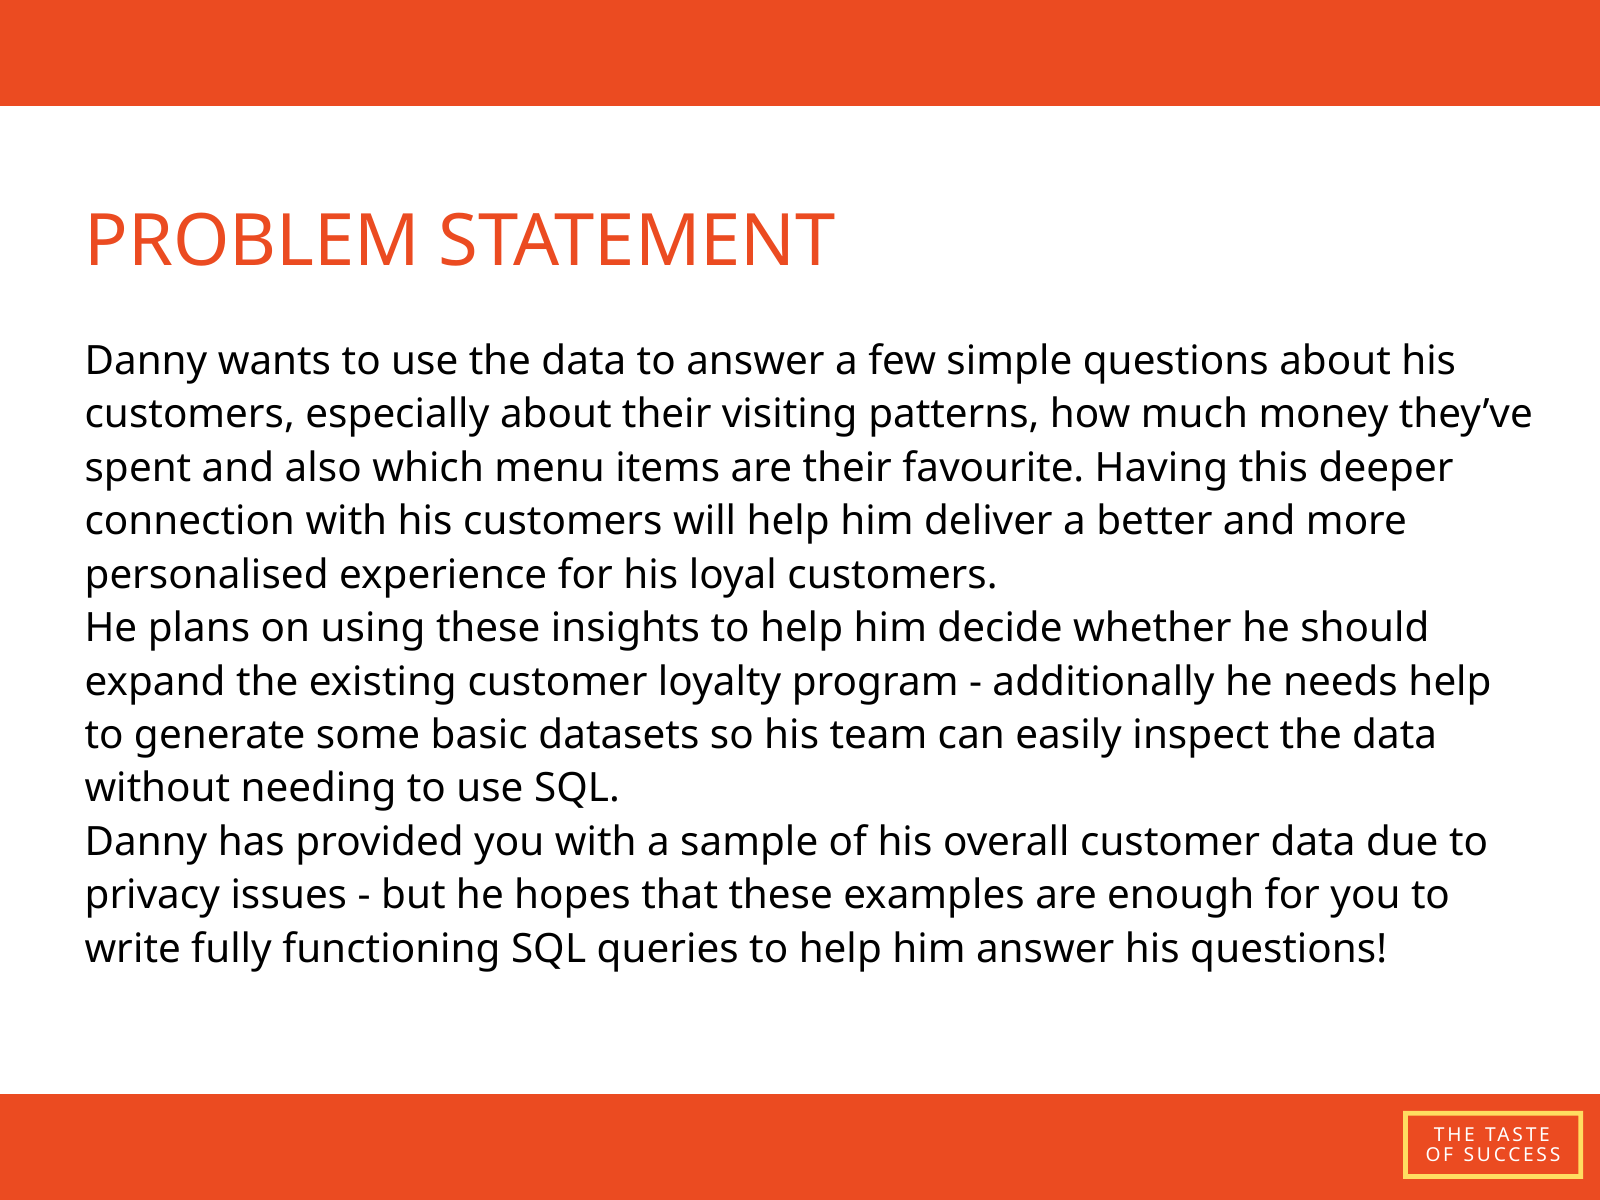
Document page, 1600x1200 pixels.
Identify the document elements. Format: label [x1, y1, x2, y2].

text_box [1402, 1110, 1584, 1180]
text_box [0, 105, 1600, 1094]
